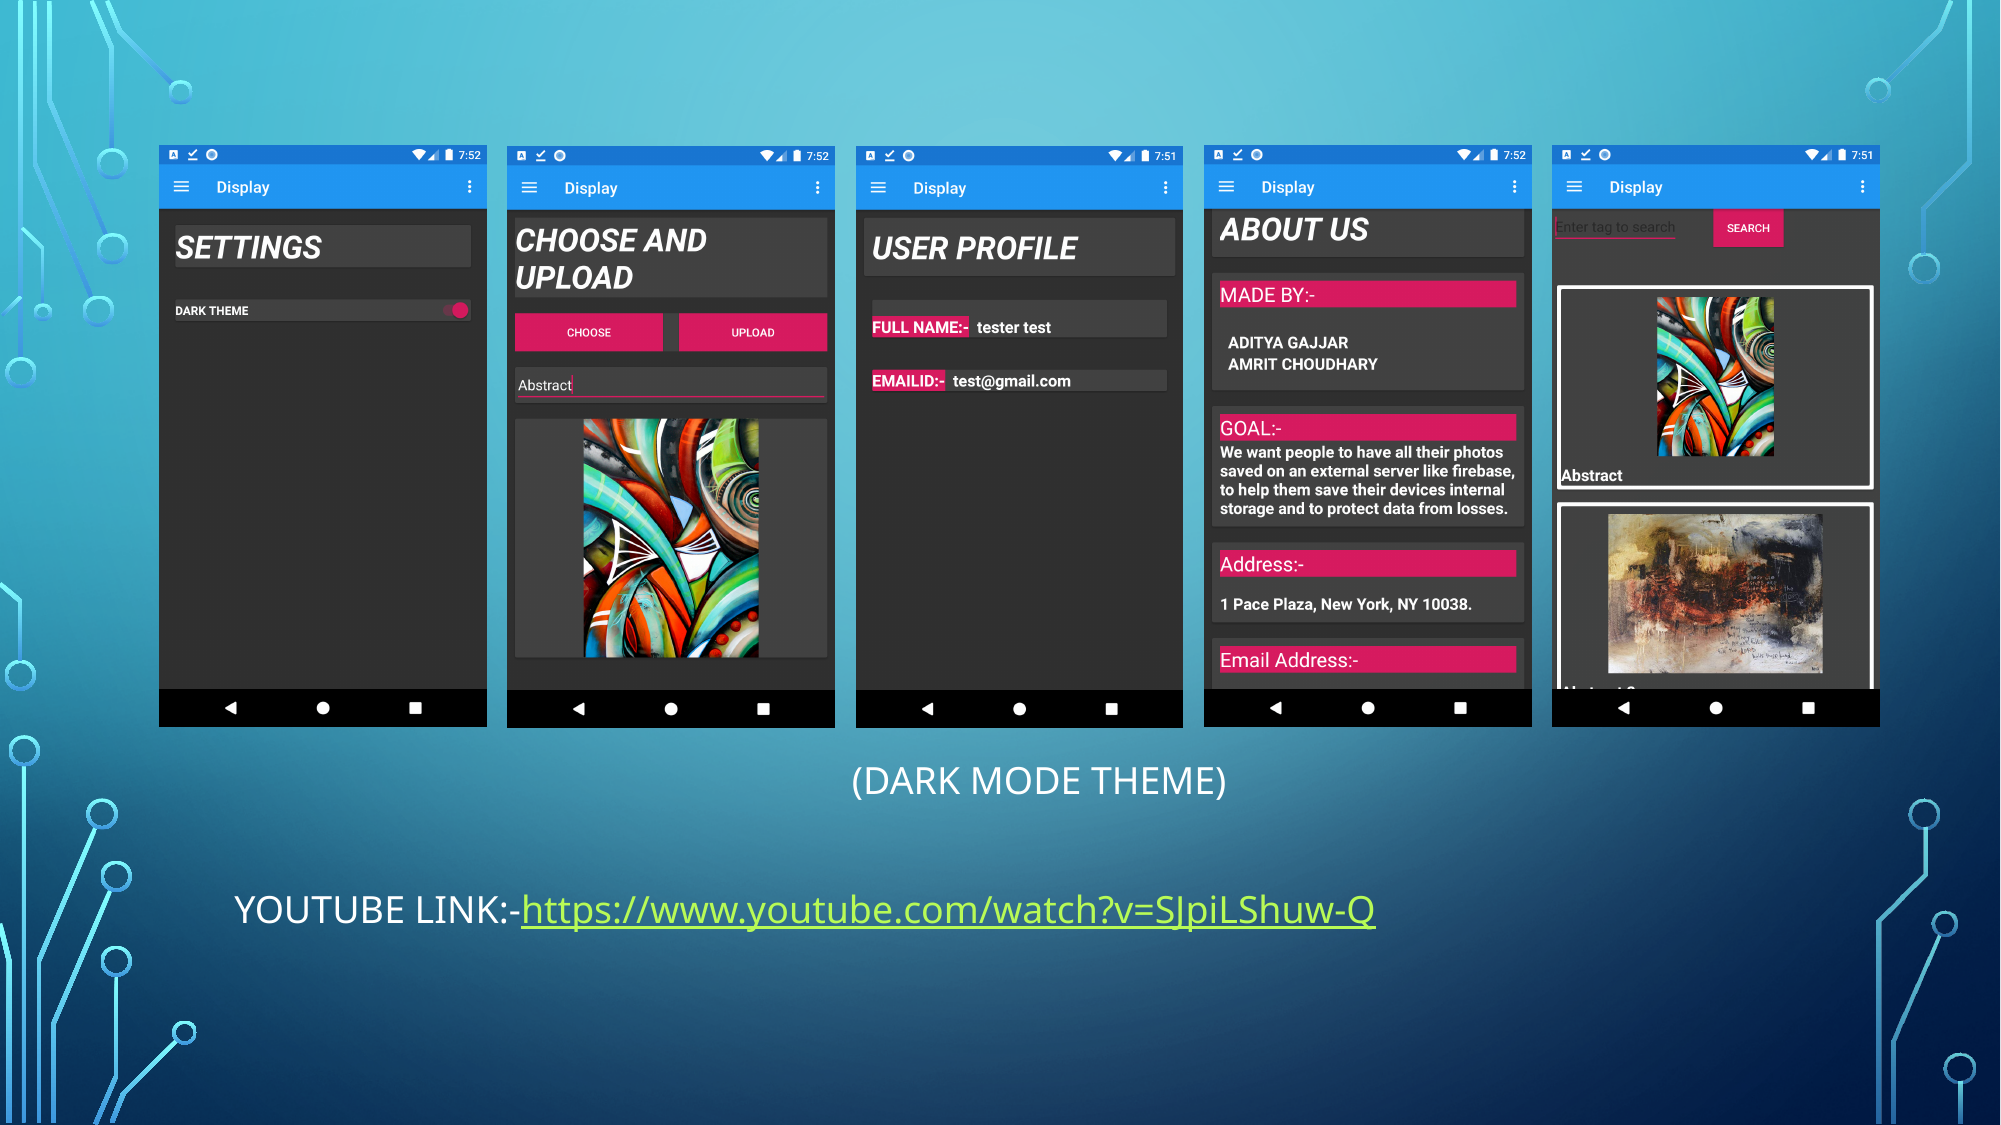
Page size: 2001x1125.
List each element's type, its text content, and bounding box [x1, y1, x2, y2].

picture [159, 144, 487, 727]
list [855, 146, 1184, 728]
picture [1203, 144, 1532, 727]
text_box (DARK MODE THEME) [323, 749, 1756, 810]
text_box YOUTUBE LINK:-https://www.youtube.com/watch?v=SJpiLShuw-Q [219, 878, 1797, 944]
picture [507, 146, 835, 728]
picture [1552, 144, 1880, 727]
